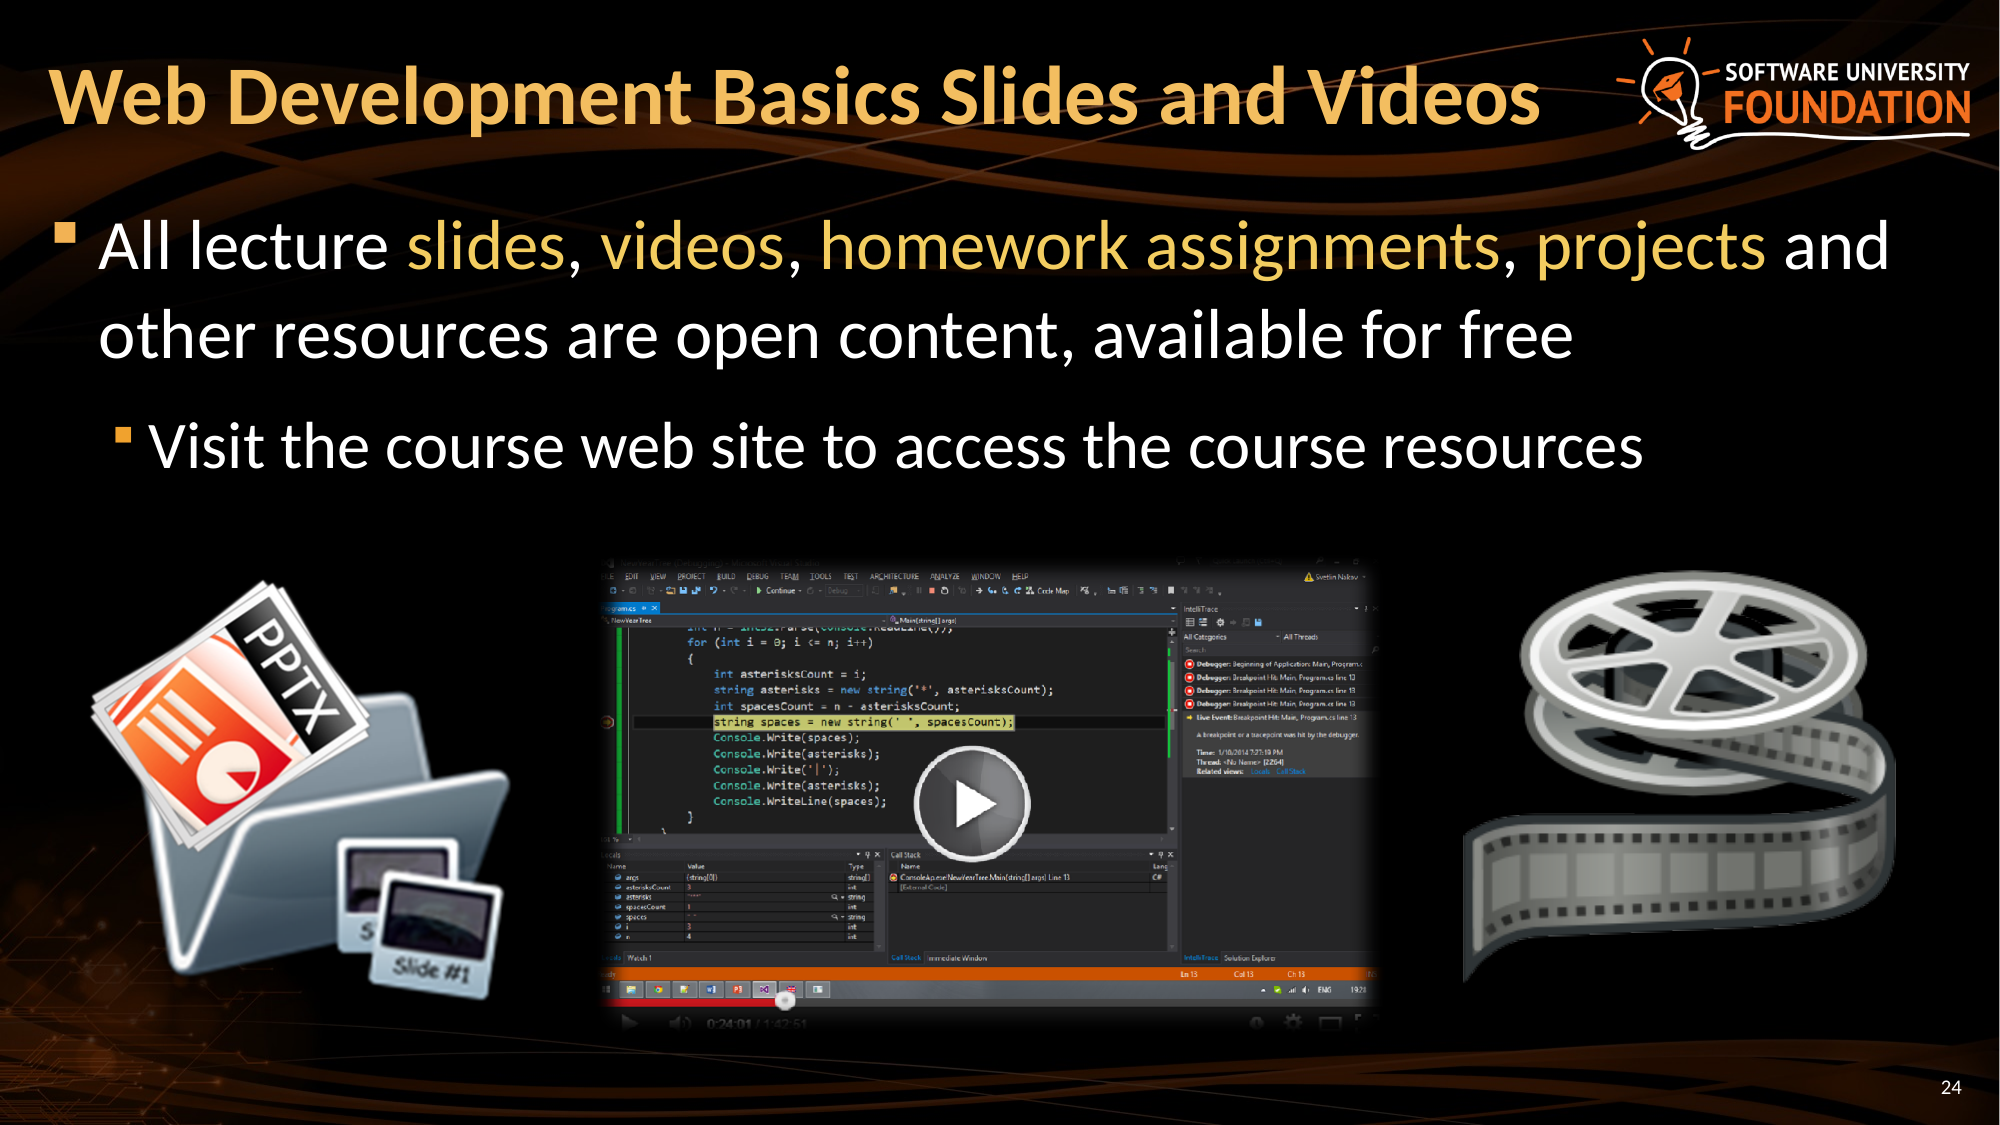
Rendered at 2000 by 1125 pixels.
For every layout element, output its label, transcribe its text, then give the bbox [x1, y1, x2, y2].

title Web Development Basics Slides and Videos [30, 6, 1602, 189]
picture [0, 0, 2000, 1125]
list All lecture slides, videos, homework assignments, projects and other resources are open content, available for free Visit the course web site to access the course resources [31, 188, 1968, 1103]
